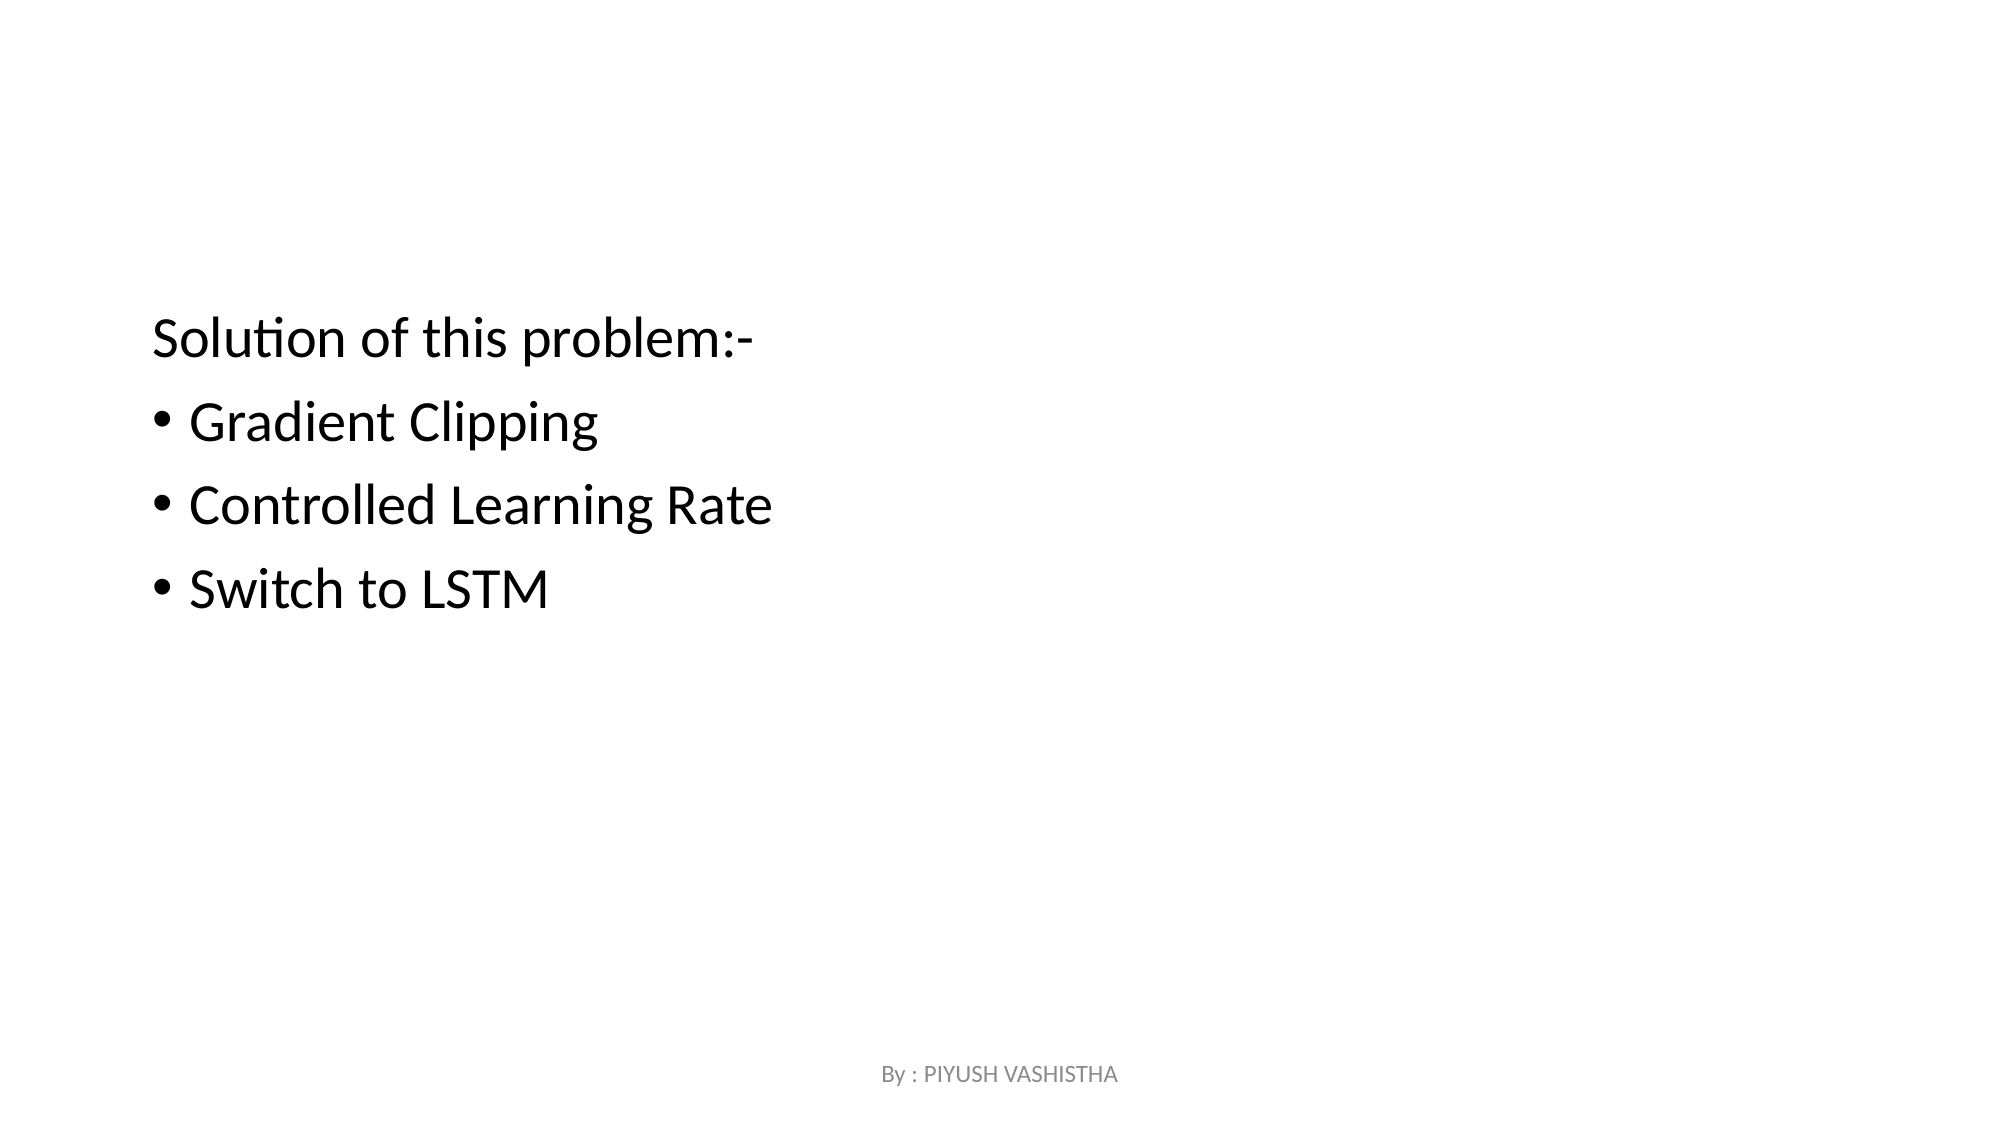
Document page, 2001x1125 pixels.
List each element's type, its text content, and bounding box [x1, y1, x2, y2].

list Solution of this problem:- Gradient Clipping Controlled Learning Rate Switch to LSTM [137, 299, 1863, 1014]
footer By : PIYUSH VASHISTHA [662, 1042, 1338, 1103]
